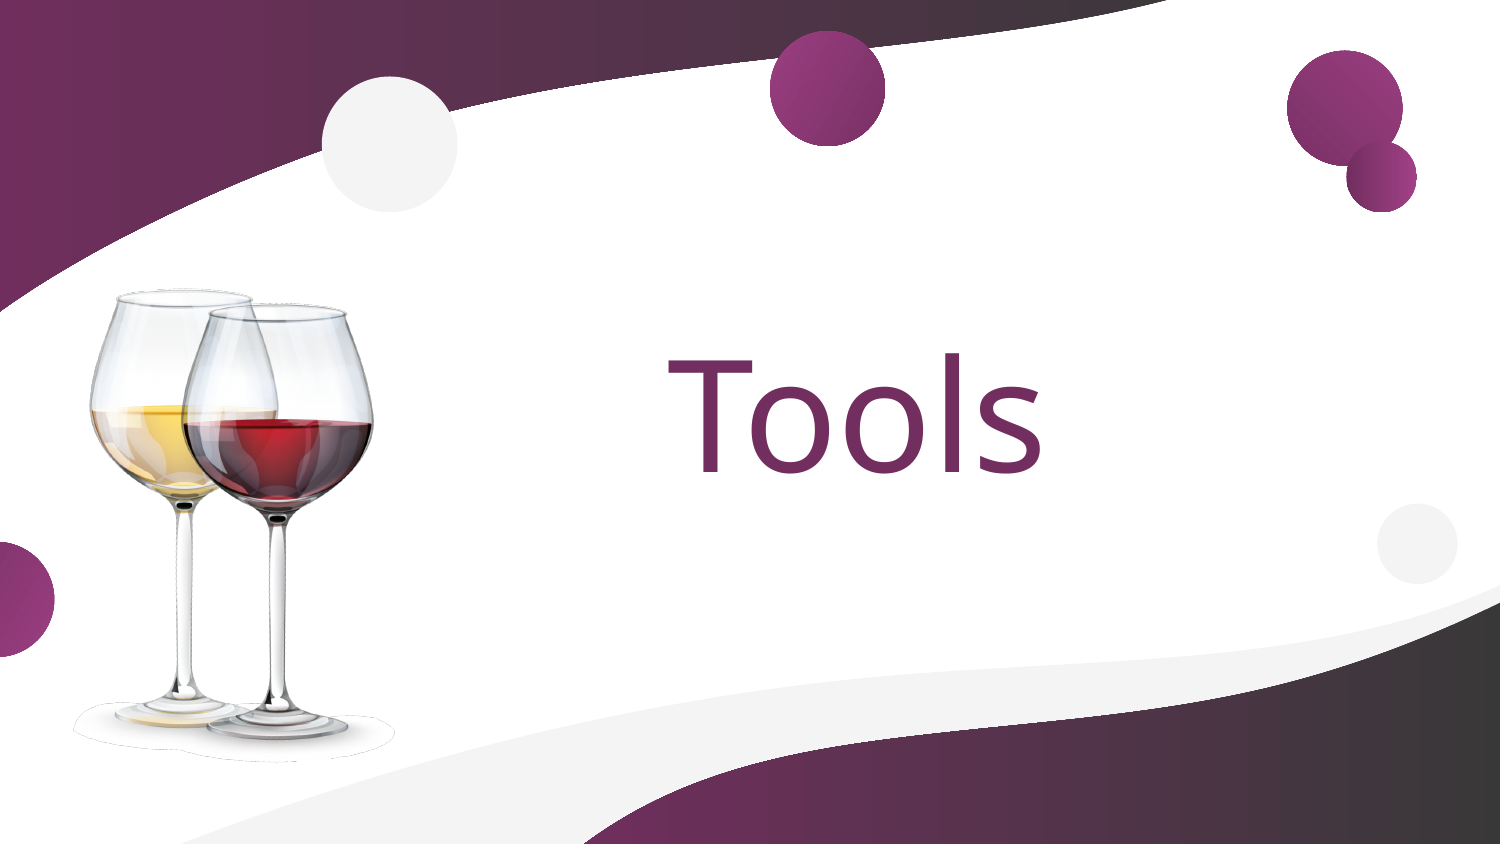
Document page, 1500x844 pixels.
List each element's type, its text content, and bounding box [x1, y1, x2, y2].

picture [31, 272, 406, 780]
title Tools [392, 225, 1363, 619]
